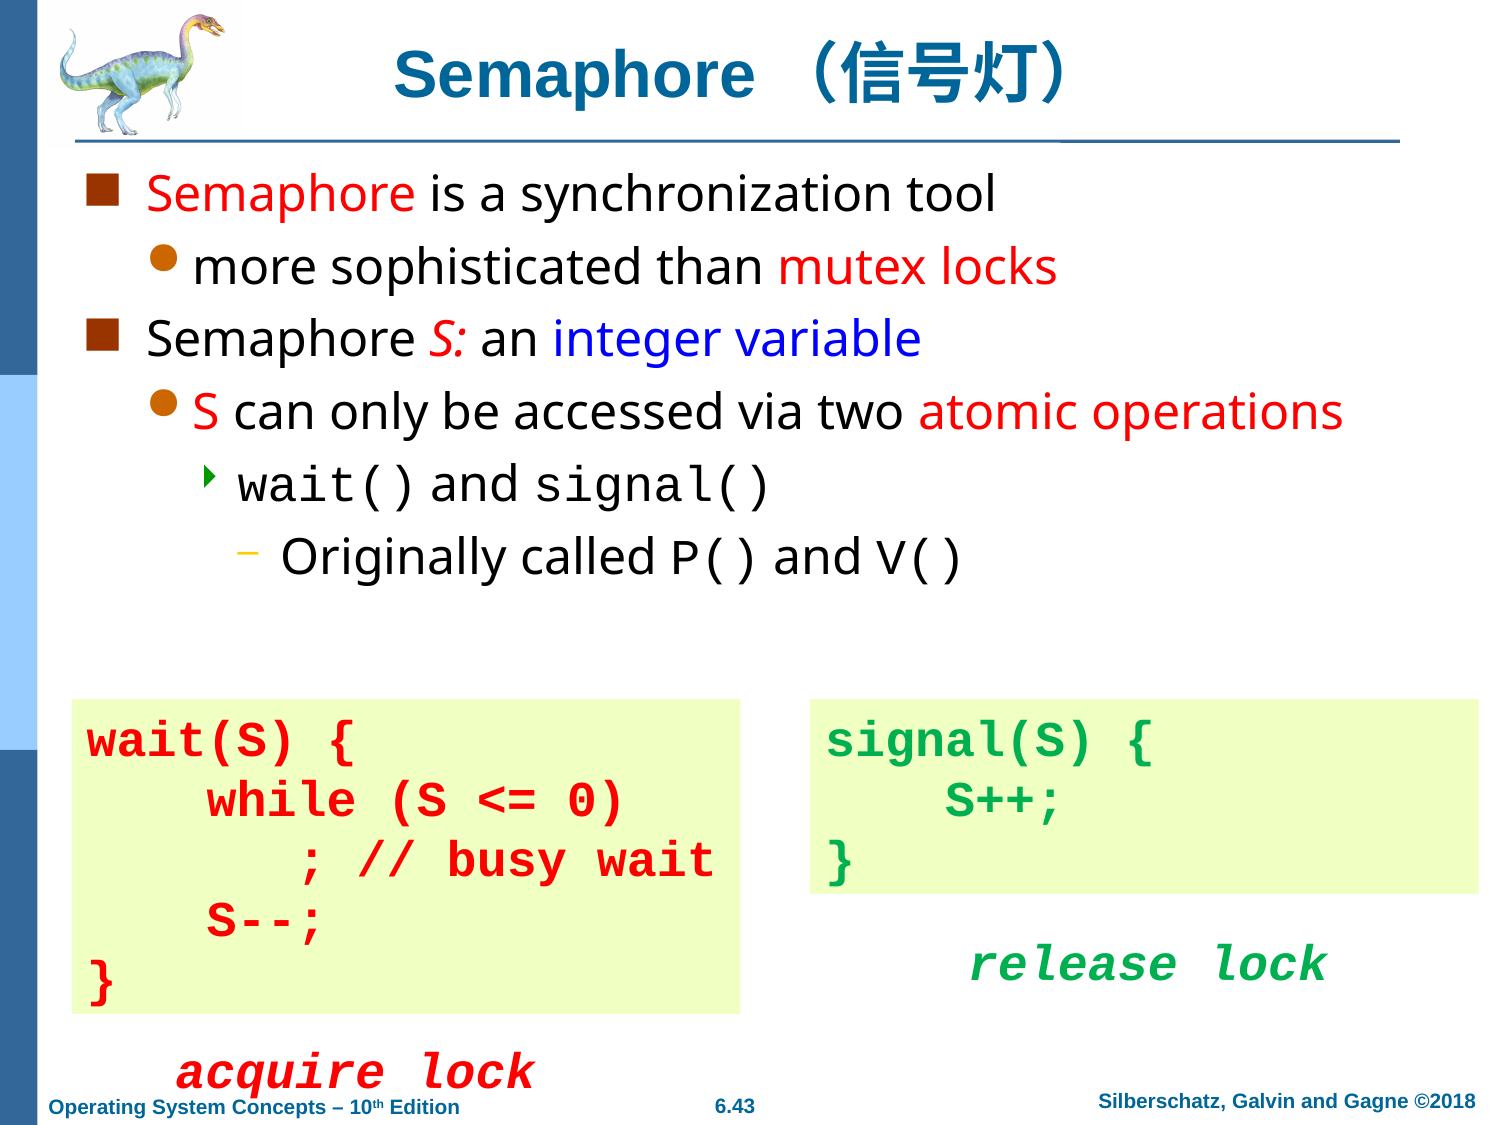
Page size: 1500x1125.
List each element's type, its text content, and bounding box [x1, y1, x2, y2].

text_box wait(S) { while (S <= 0) ; // busy wait S--; } [71, 699, 741, 1014]
text_box signal(S) { S++; } [809, 699, 1479, 894]
text_box acquire lock [160, 1000, 653, 1106]
list Semaphore is a synchronization tool more sophisticated than mutex locks Semaphore S: an integer variable S can only be accessed via two atomic operations wait() and signal() Originally called P() and V() [75, 154, 1407, 661]
picture [46, 0, 243, 149]
text_box release lock [953, 892, 1391, 998]
title Semaphore（信号灯） [75, 24, 1425, 119]
